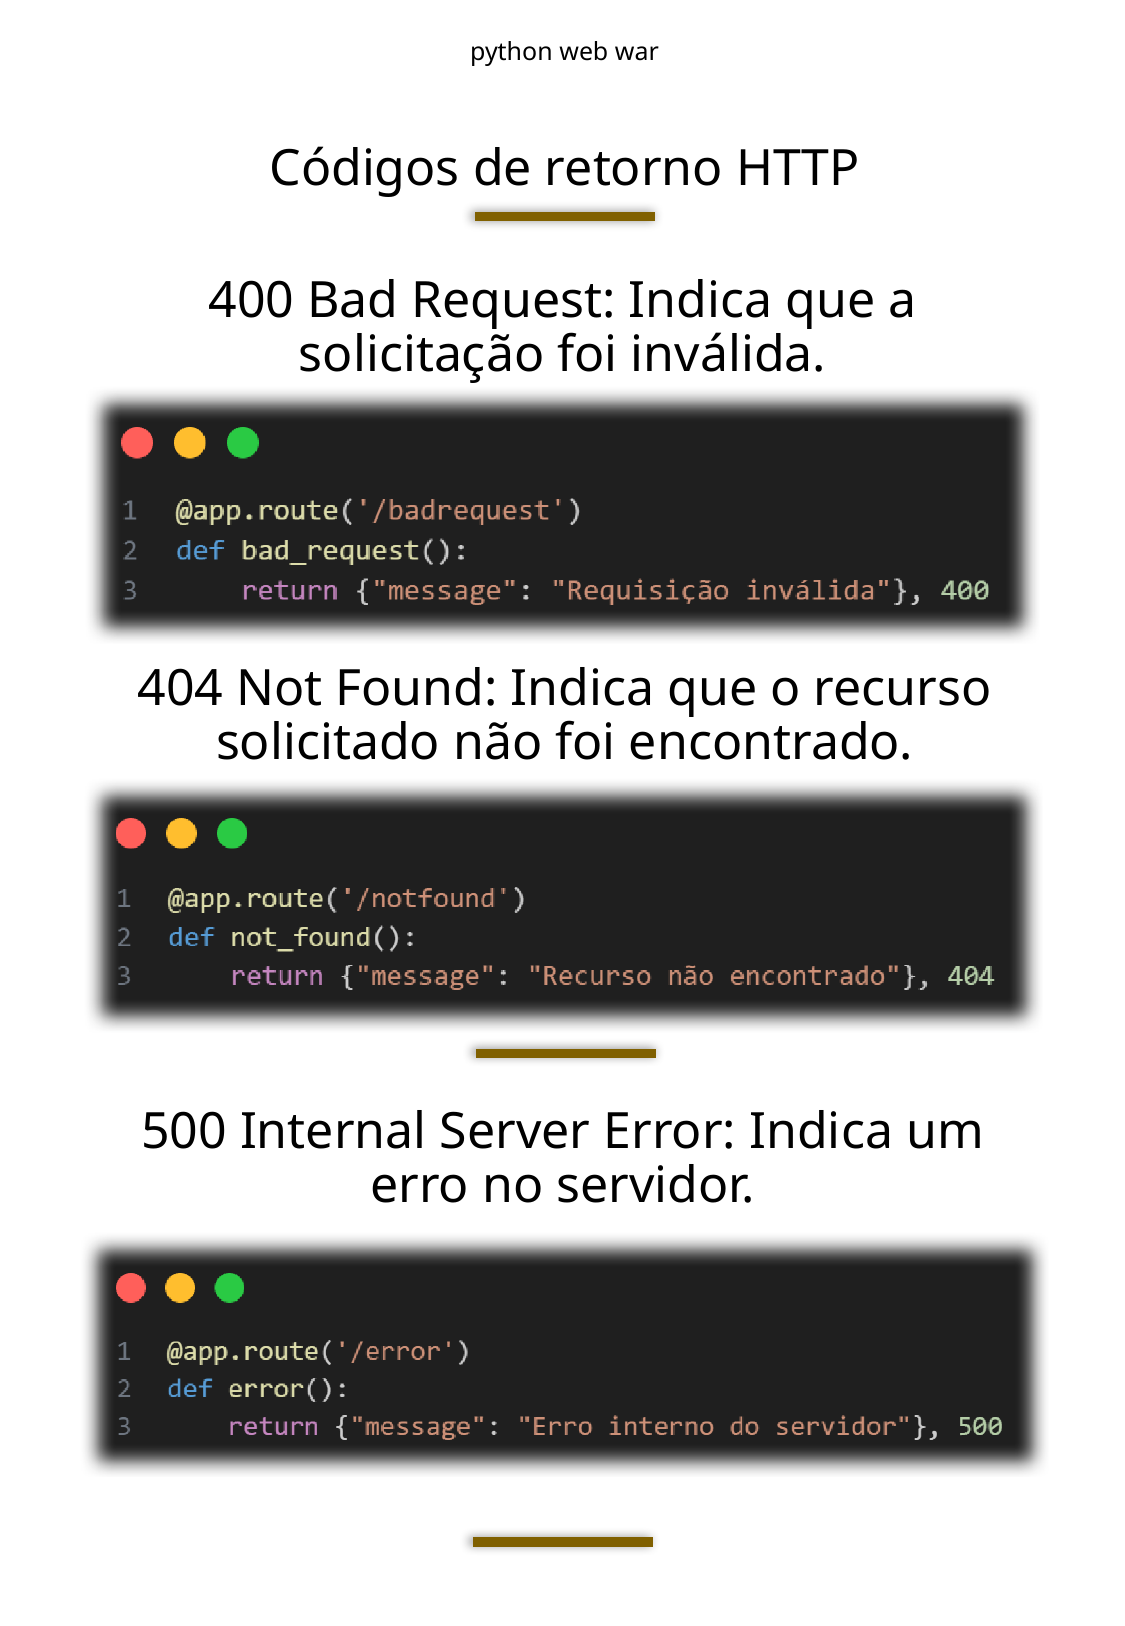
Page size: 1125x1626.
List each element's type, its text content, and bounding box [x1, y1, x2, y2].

picture [80, 1232, 1049, 1477]
text_box 404 Not Found: Indica que o recurso solicitado não foi encontrado. [93, 654, 1037, 778]
text_box 500 Internal Server Error: Indica um erro no servidor. [91, 1098, 1035, 1232]
text_box [473, 1537, 653, 1547]
picture [84, 778, 1043, 1033]
picture [85, 386, 1040, 644]
text_box Códigos de retorno HTTP [93, 135, 1037, 274]
text_box [475, 212, 655, 221]
text_box [476, 1049, 656, 1058]
text_box 400 Bad Request: Indica que a solicitação foi inválida. [91, 266, 1035, 386]
text_box python web war [455, 27, 675, 73]
